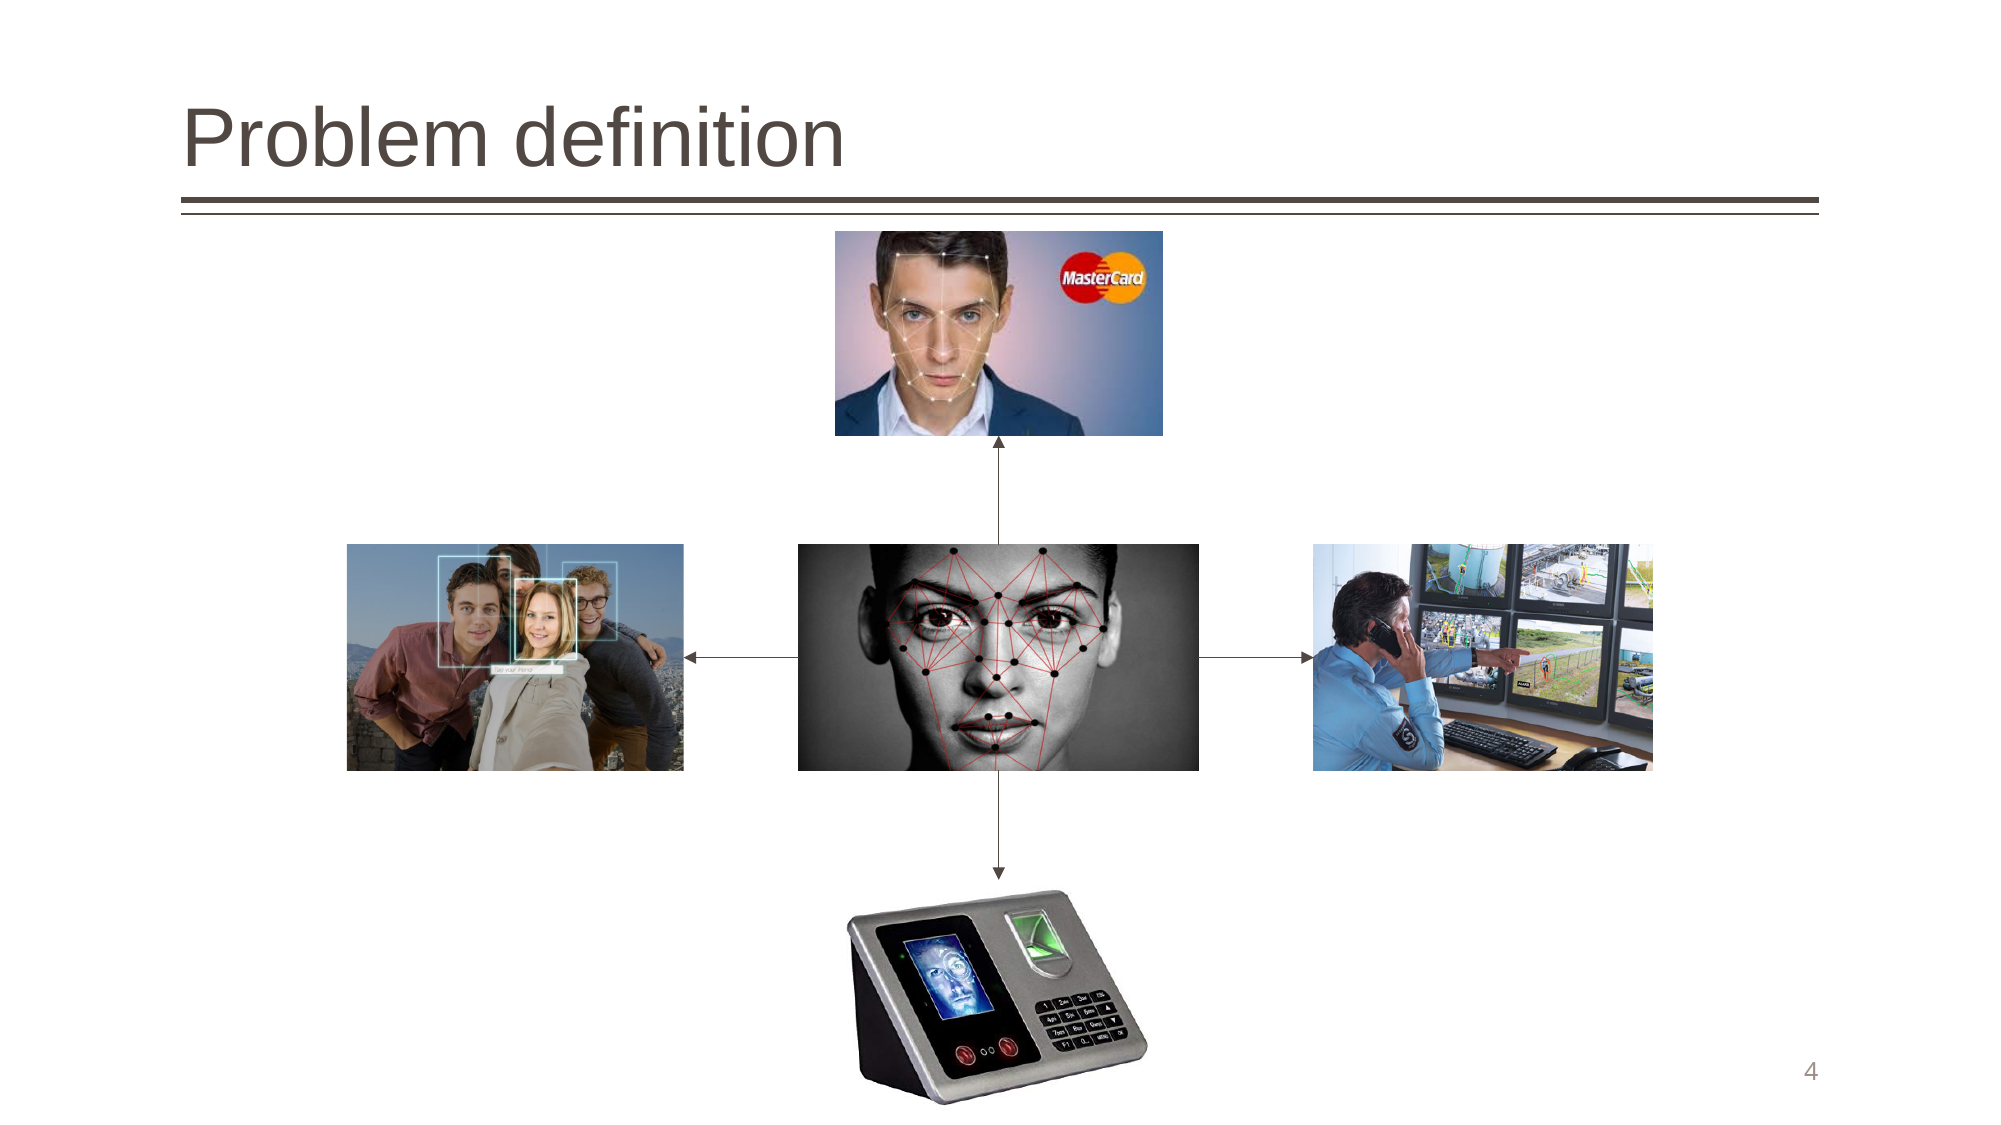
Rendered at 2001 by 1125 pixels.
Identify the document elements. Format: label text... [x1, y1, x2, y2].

title Problem definition [181, 12, 1819, 193]
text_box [346, 231, 1653, 1116]
slide_number 4 [1658, 1042, 1819, 1103]
